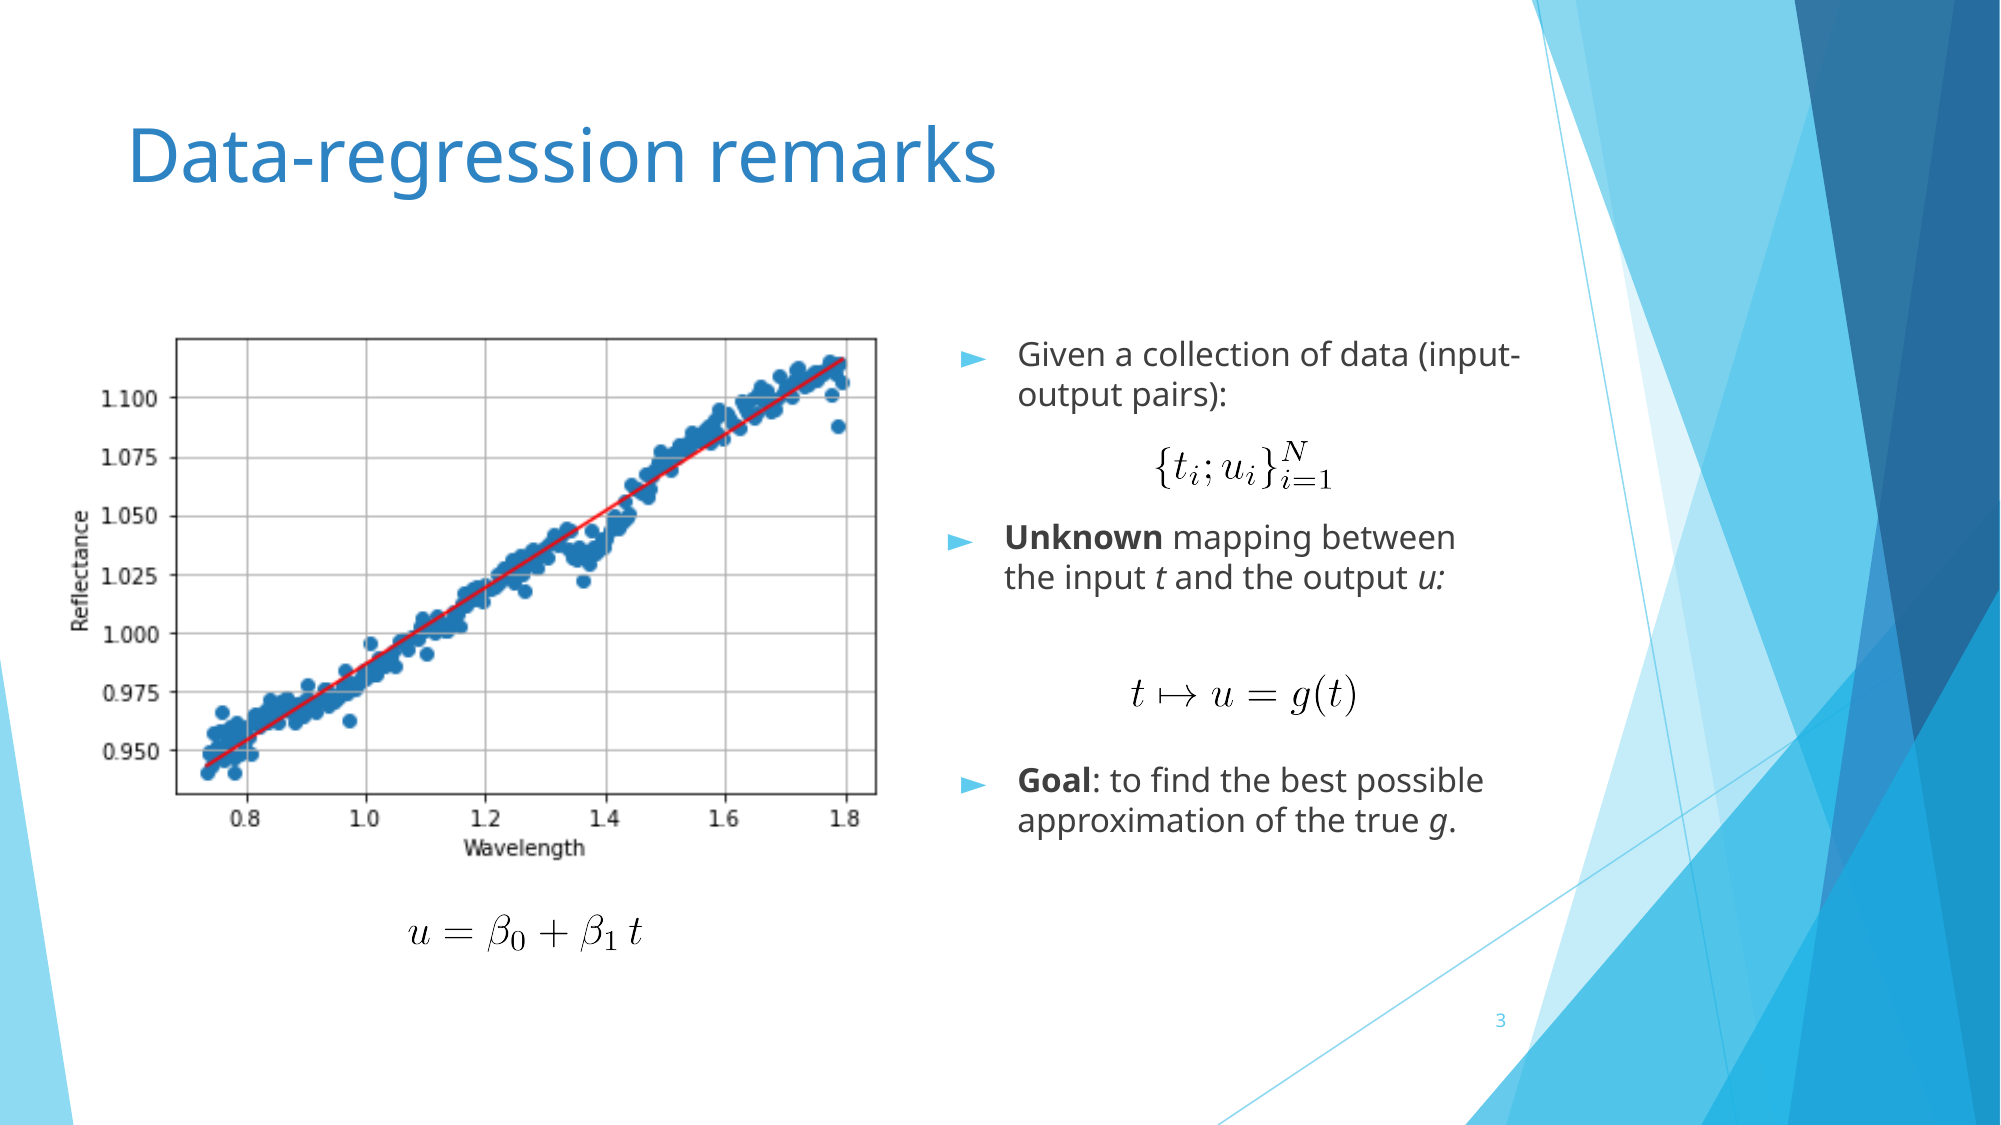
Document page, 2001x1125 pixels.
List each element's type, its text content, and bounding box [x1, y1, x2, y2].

list Given a collection of data (input-output pairs): [945, 326, 1540, 478]
text_box Unknown mapping between the input t and the output u: [932, 508, 1527, 668]
picture [1155, 440, 1331, 489]
picture [408, 914, 643, 953]
slide_number ‹#› [1409, 991, 1522, 1051]
picture [57, 325, 888, 873]
picture [1131, 674, 1355, 717]
text_box Goal: to find the best possible approximation of the true g. [945, 752, 1540, 850]
title Data-regression remarks [111, 99, 1522, 317]
